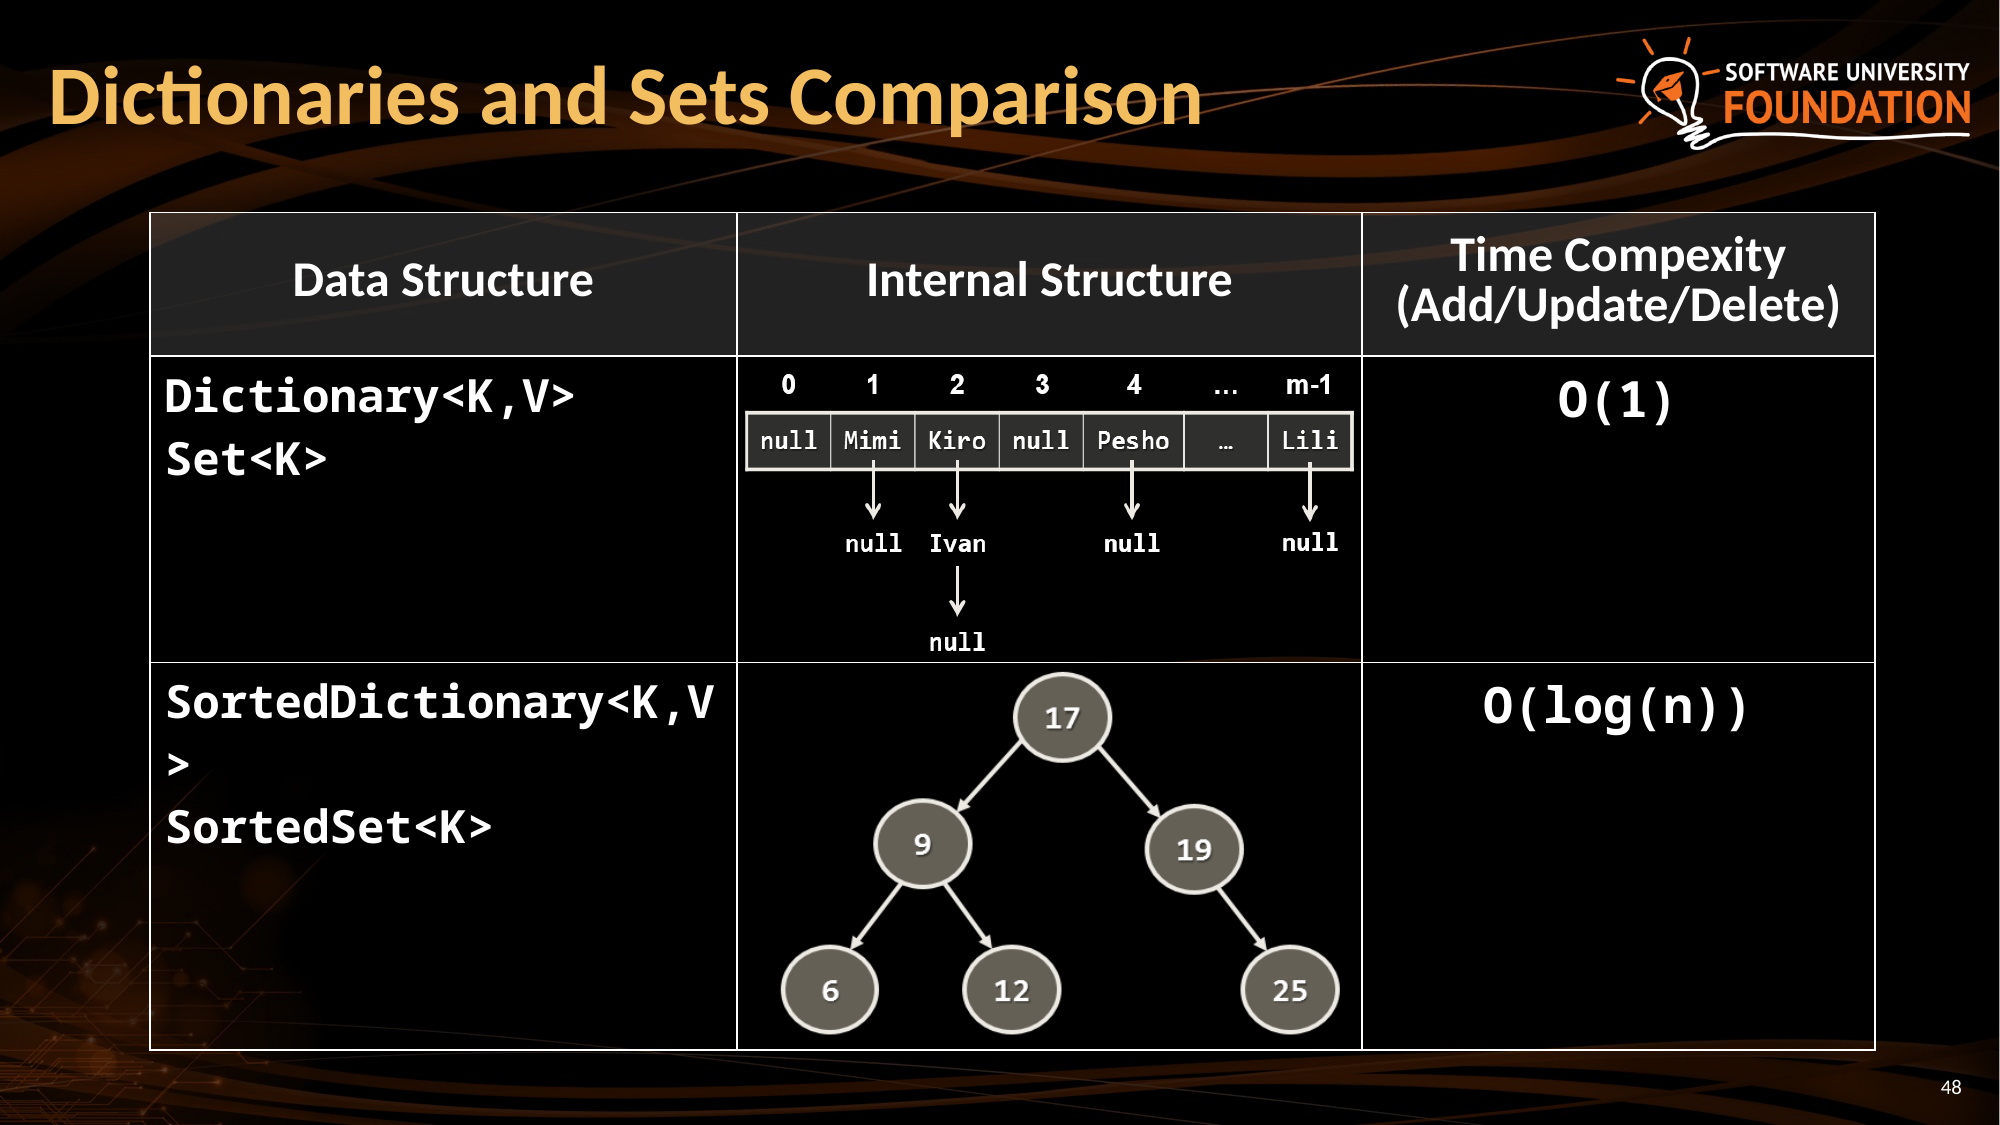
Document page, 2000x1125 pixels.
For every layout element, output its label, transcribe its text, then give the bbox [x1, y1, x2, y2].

picture [0, 0, 2000, 1125]
table_header Time Compexity (Add/Update/Delete) [1363, 213, 1874, 355]
slide_number 48 [1897, 1070, 1968, 1103]
table_header Data Structure [151, 213, 736, 355]
title Dictionaries and Sets Comparison [30, 6, 1602, 189]
table_cell SortedDictionary<K,V> SortedSet<K> [151, 663, 736, 1049]
table_cell [738, 663, 1361, 1049]
table_header Internal Structure [738, 213, 1361, 355]
table_cell [738, 357, 1361, 662]
table_cell O(1) [1363, 357, 1874, 662]
table_cell O(log(n)) [1363, 663, 1874, 1049]
table_cell Dictionary<K,V> Set<K> [151, 357, 736, 662]
